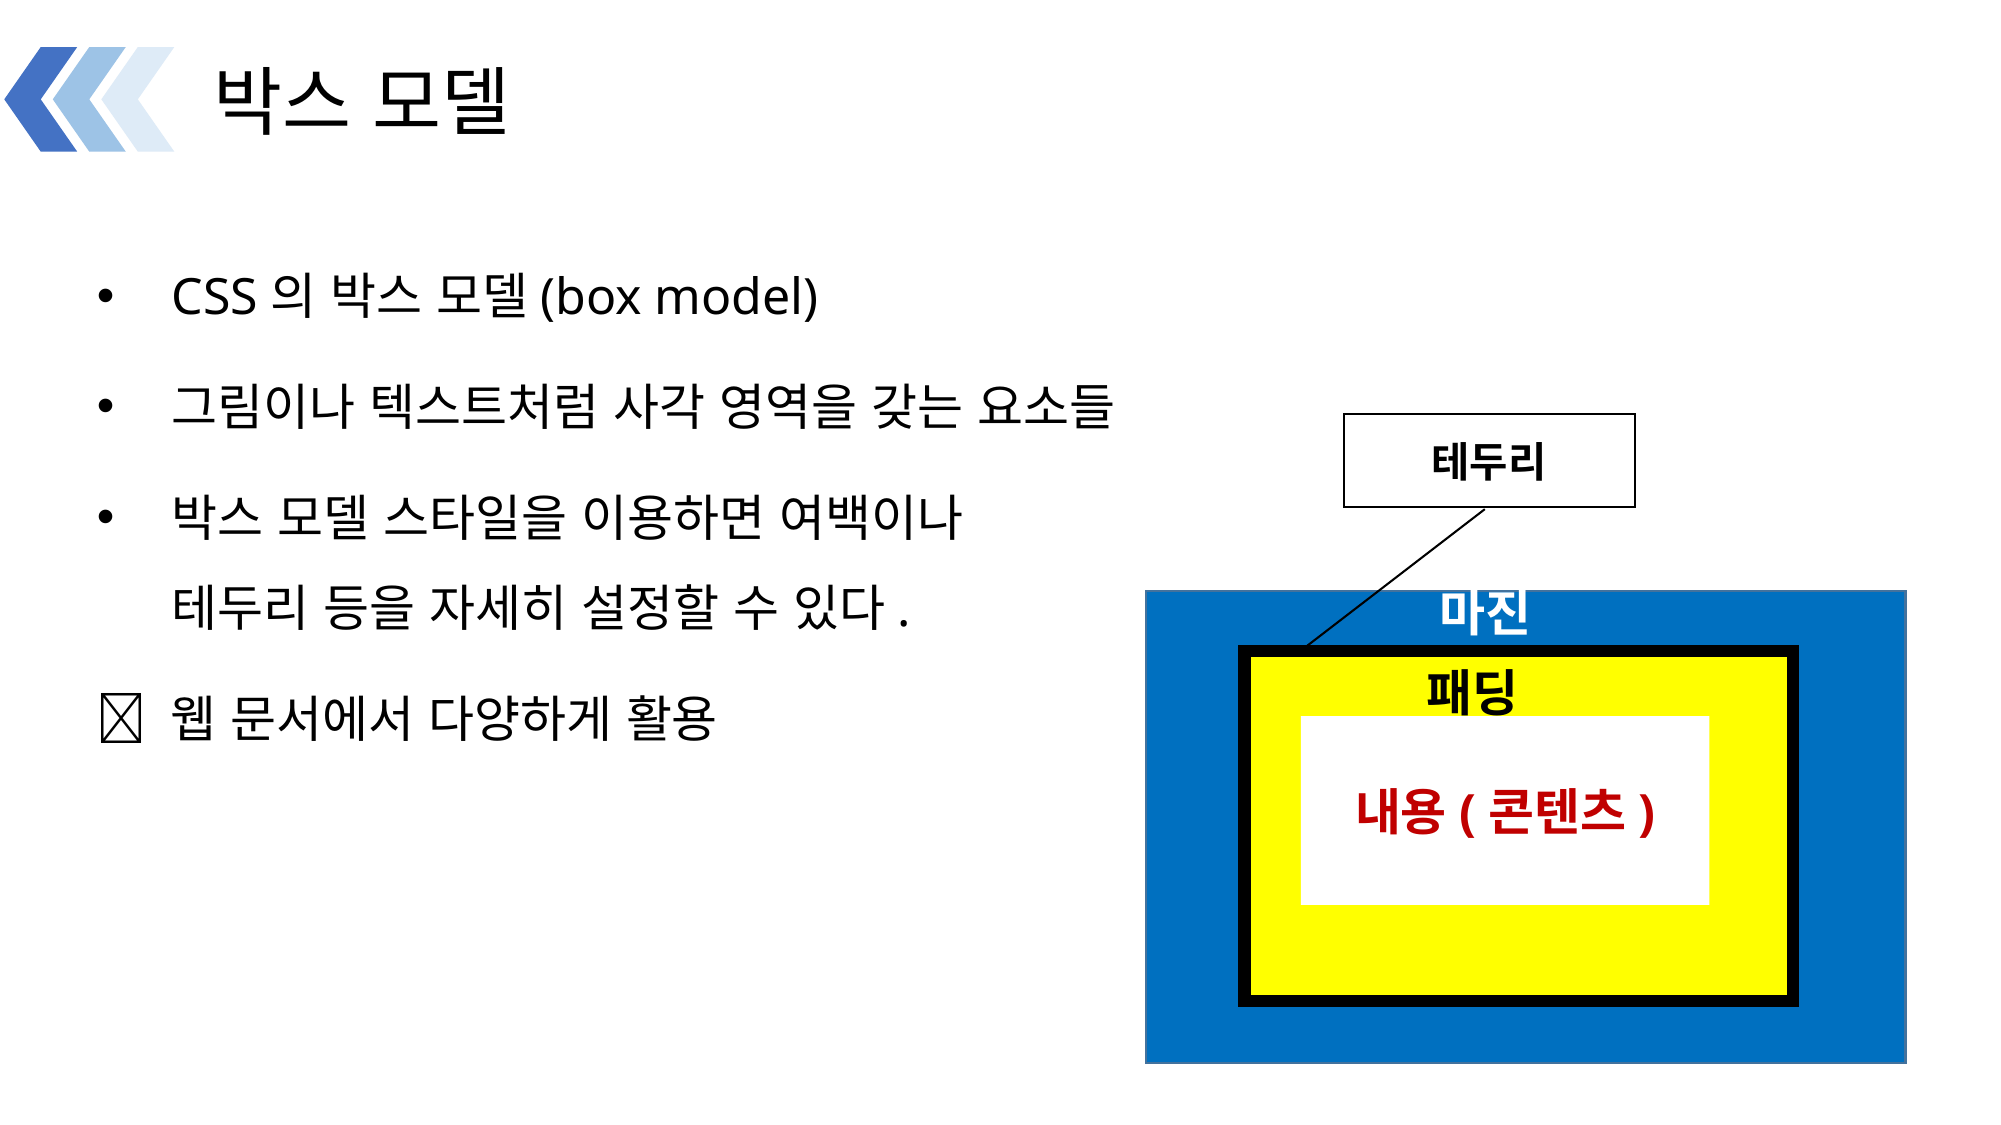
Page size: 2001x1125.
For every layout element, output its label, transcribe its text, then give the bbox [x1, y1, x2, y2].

title 박스 모델 [198, 22, 1881, 188]
list CSS의 박스 모델(box model) 그림이나 텍스트처럼 사각 영역을 갖는 요소들 박스 모델 스타일을 이용하면 여백이나 테두리 등을 자세히 설정할 수 있다.  웹 문서에서 다양하게 활용 [81, 227, 1906, 947]
text_box 내용(콘텐츠) [1300, 715, 1710, 906]
text_box 패딩 [1411, 653, 1600, 729]
text_box 테두리 [1306, 413, 1636, 647]
text_box [1145, 590, 1907, 1064]
text_box 마진 [1424, 573, 1613, 649]
text_box 패디 [1244, 650, 1794, 1002]
